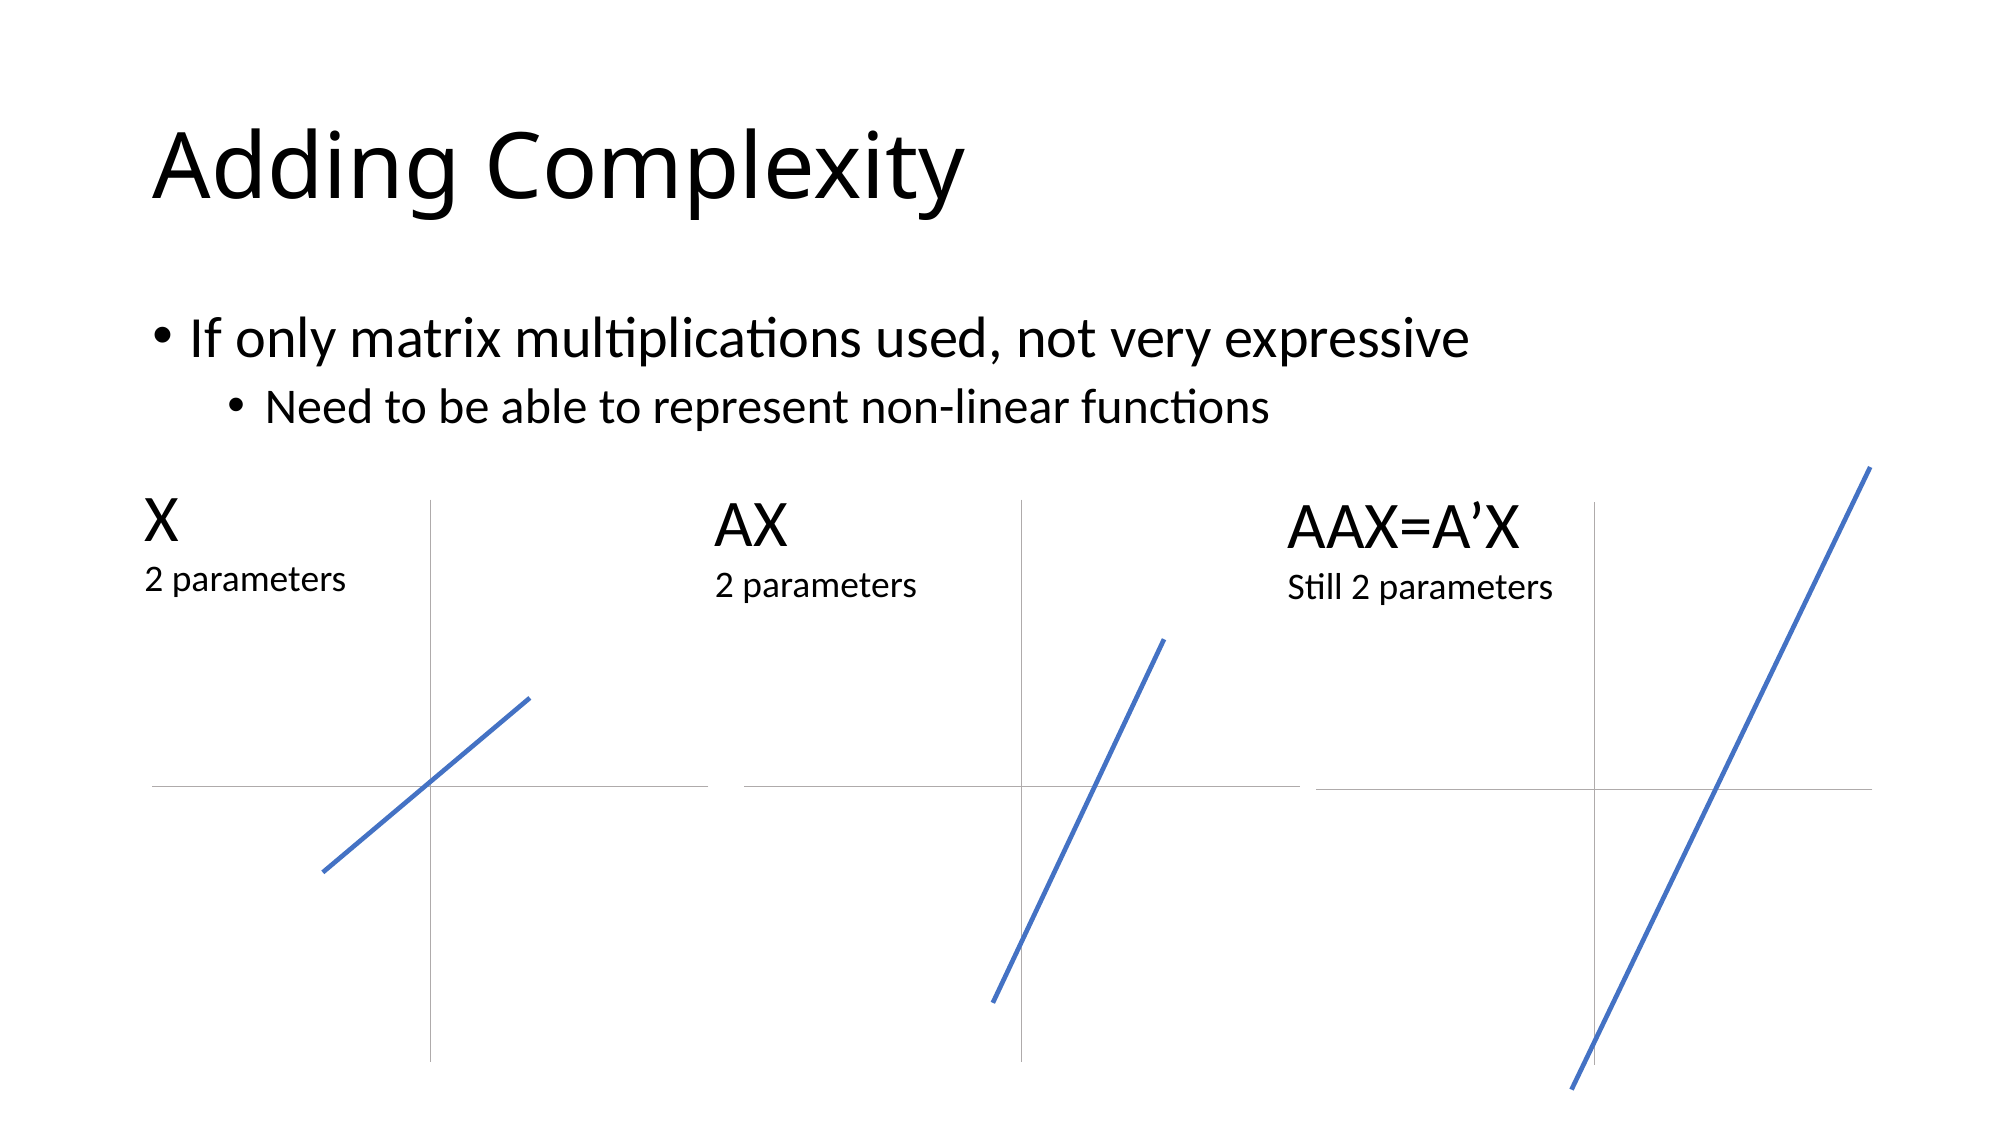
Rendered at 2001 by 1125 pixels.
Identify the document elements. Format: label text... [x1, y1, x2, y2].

title Adding Complexity [137, 59, 1863, 278]
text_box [1571, 467, 1871, 1090]
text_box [322, 697, 530, 873]
text_box AX 2 parameters [700, 472, 978, 692]
text_box AAX=A’X Still 2 parameters [1272, 474, 1571, 615]
list If only matrix multiplications used, not very expressive Need to be able to represent non-linear functions [137, 299, 1863, 451]
text_box X 2 parameters [129, 467, 450, 607]
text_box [992, 639, 1165, 1003]
